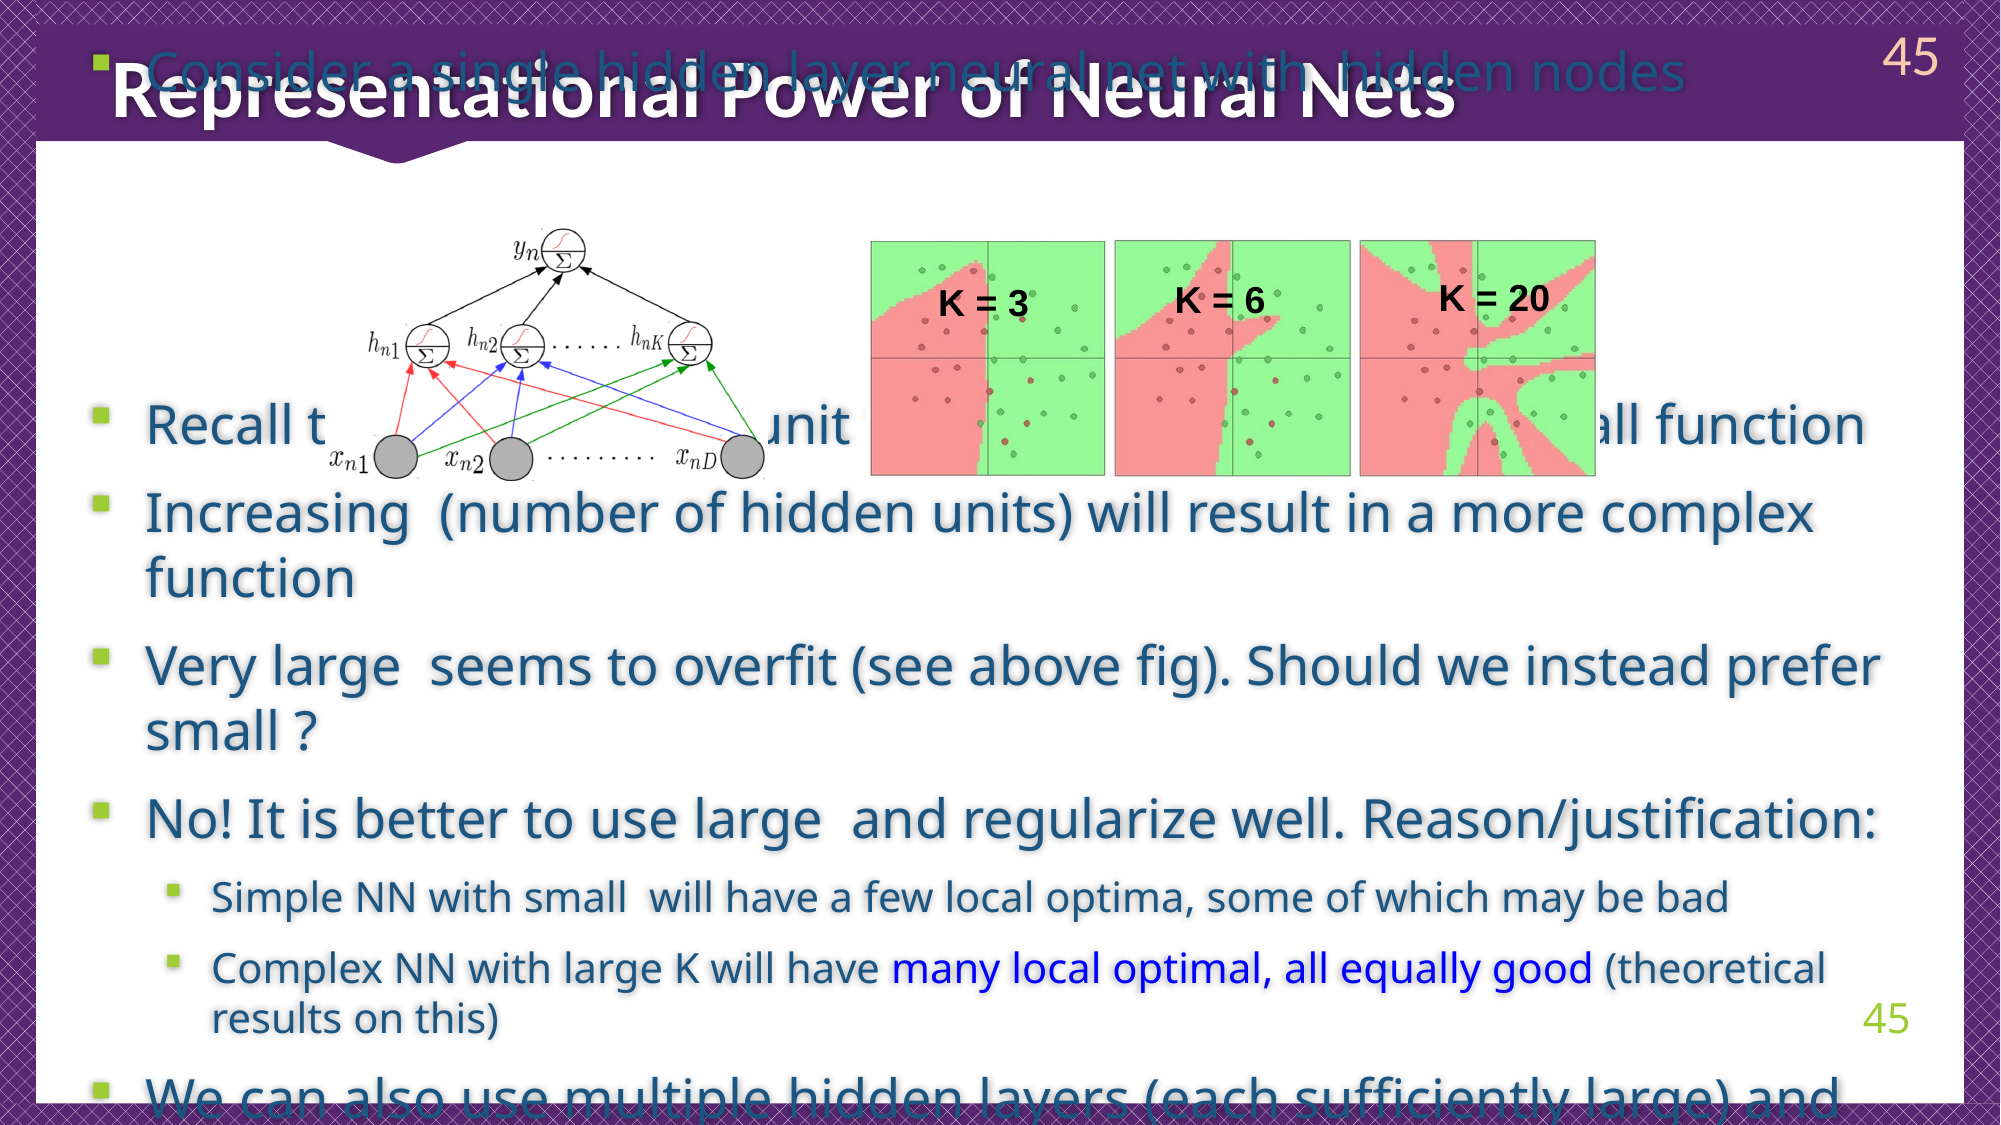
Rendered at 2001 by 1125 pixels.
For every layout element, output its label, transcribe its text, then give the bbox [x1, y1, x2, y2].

picture [865, 237, 1600, 482]
slide_number 45 [1751, 970, 1926, 1051]
title Representational Power of Neural Nets [96, 25, 1886, 142]
picture [325, 215, 768, 482]
text_box 45 [1857, 22, 1957, 83]
